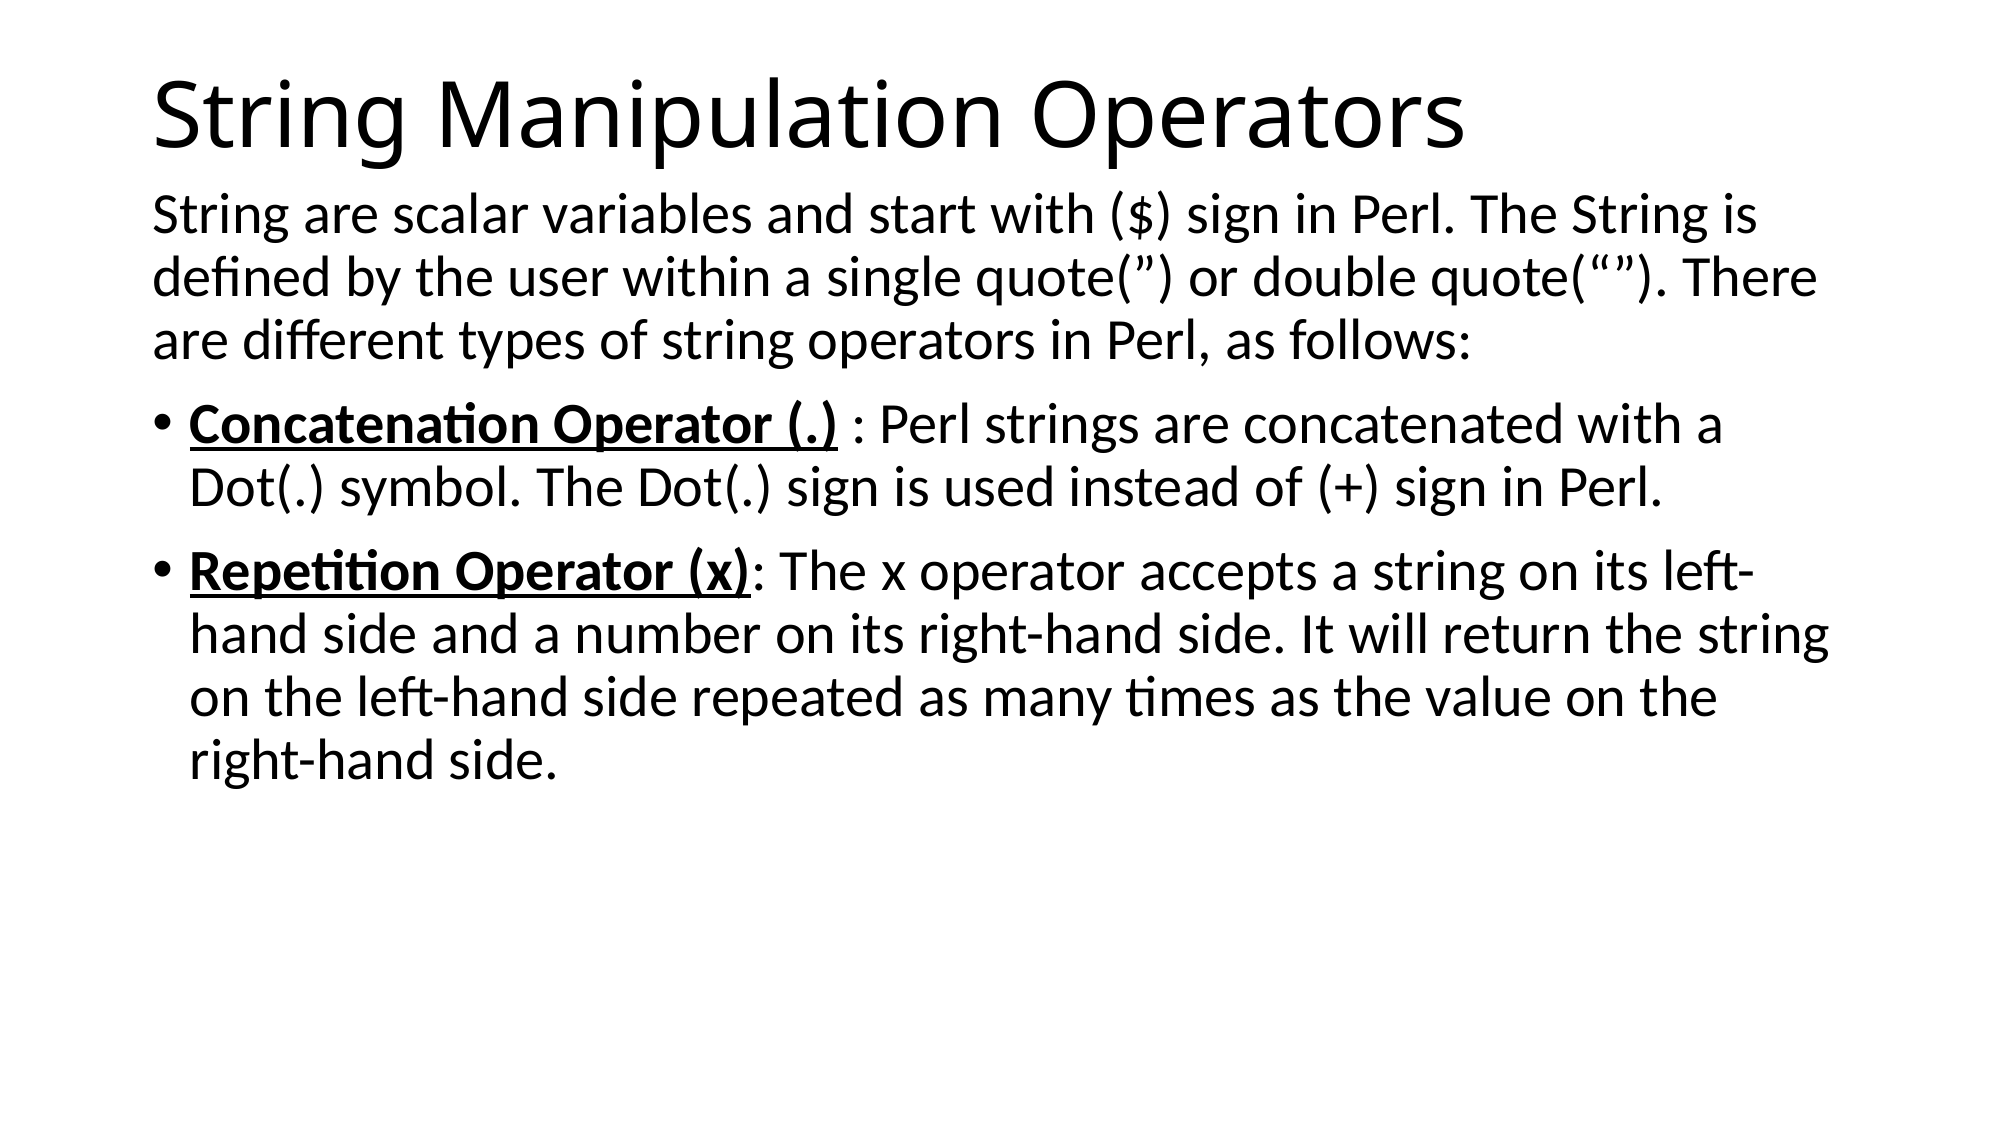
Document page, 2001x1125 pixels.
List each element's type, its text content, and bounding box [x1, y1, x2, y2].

title String Manipulation Operators [137, 59, 1863, 176]
list String are scalar variables and start with ($) sign in Perl. The String is defined by the user within a single quote(”) or double quote(“”). There are different types of string operators in Perl, as follows: Concatenation Operator (.) : Perl strings are concatenated with a Dot(.) symbol. The Dot(.) sign is used instead of (+) sign in Perl. Repetition Operator (x): The x operator accepts a string on its left-hand side and a number on its right-hand side. It will return the string on the left-hand side repeated as many times as the value on the right-hand side. [137, 176, 1863, 1014]
